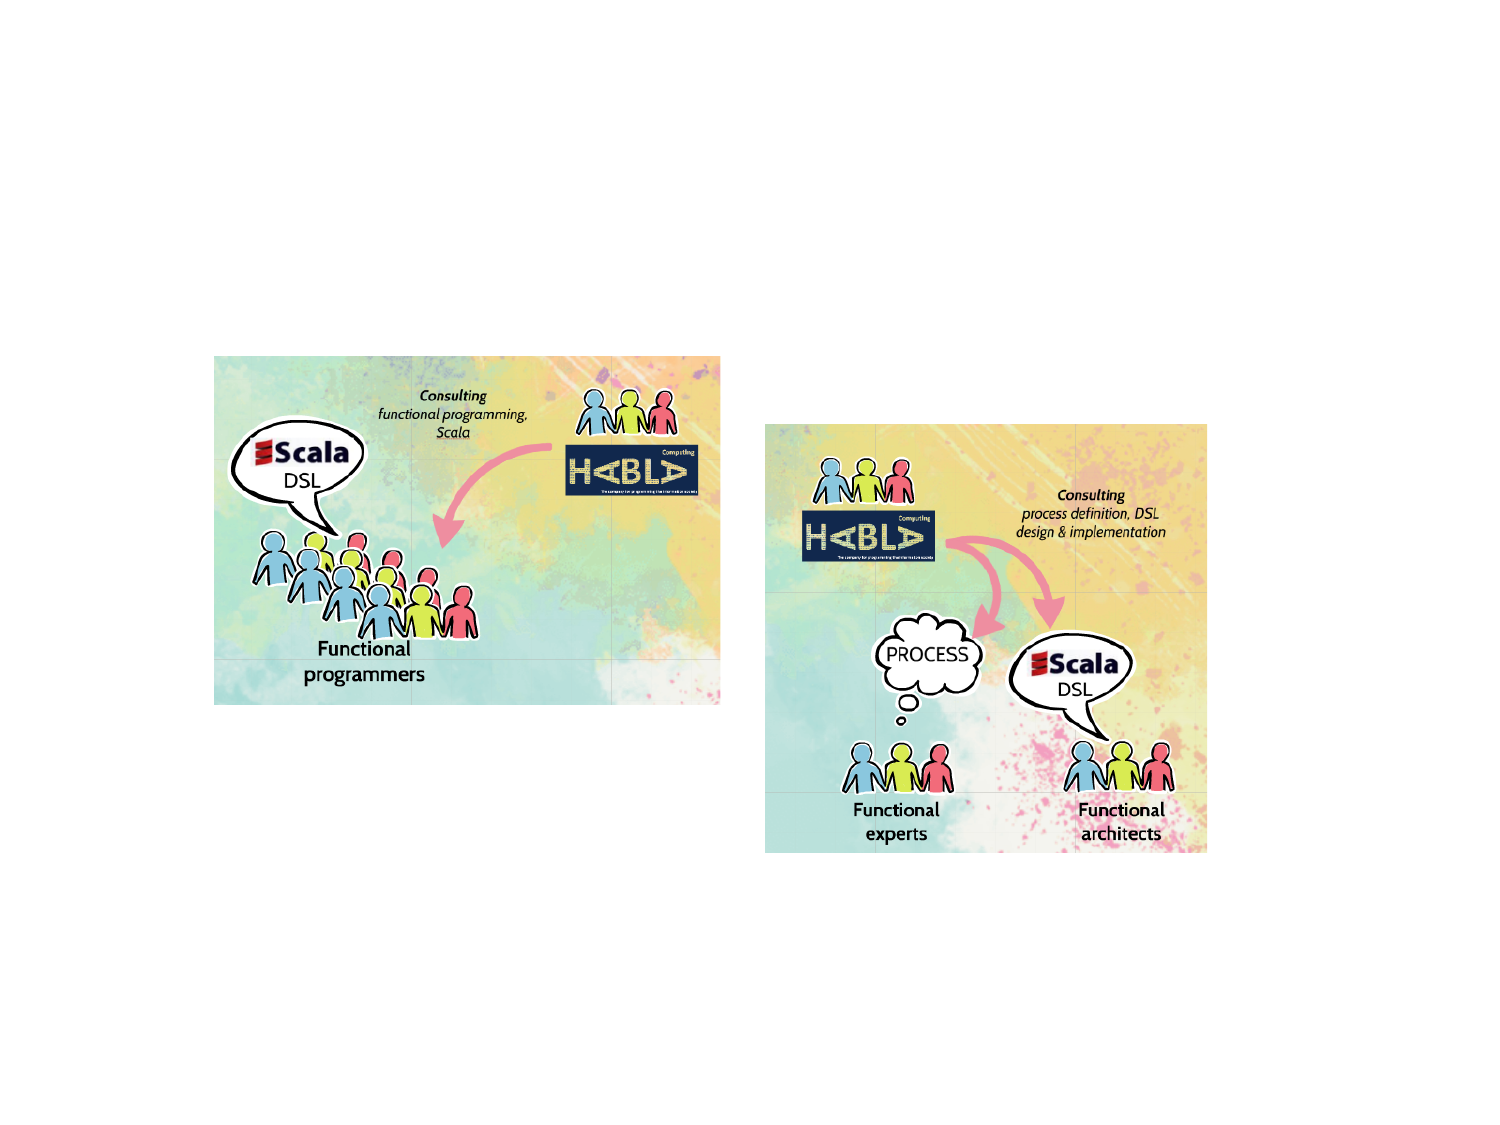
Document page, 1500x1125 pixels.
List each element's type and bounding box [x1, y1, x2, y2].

picture [213, 356, 721, 706]
picture [764, 424, 1208, 854]
